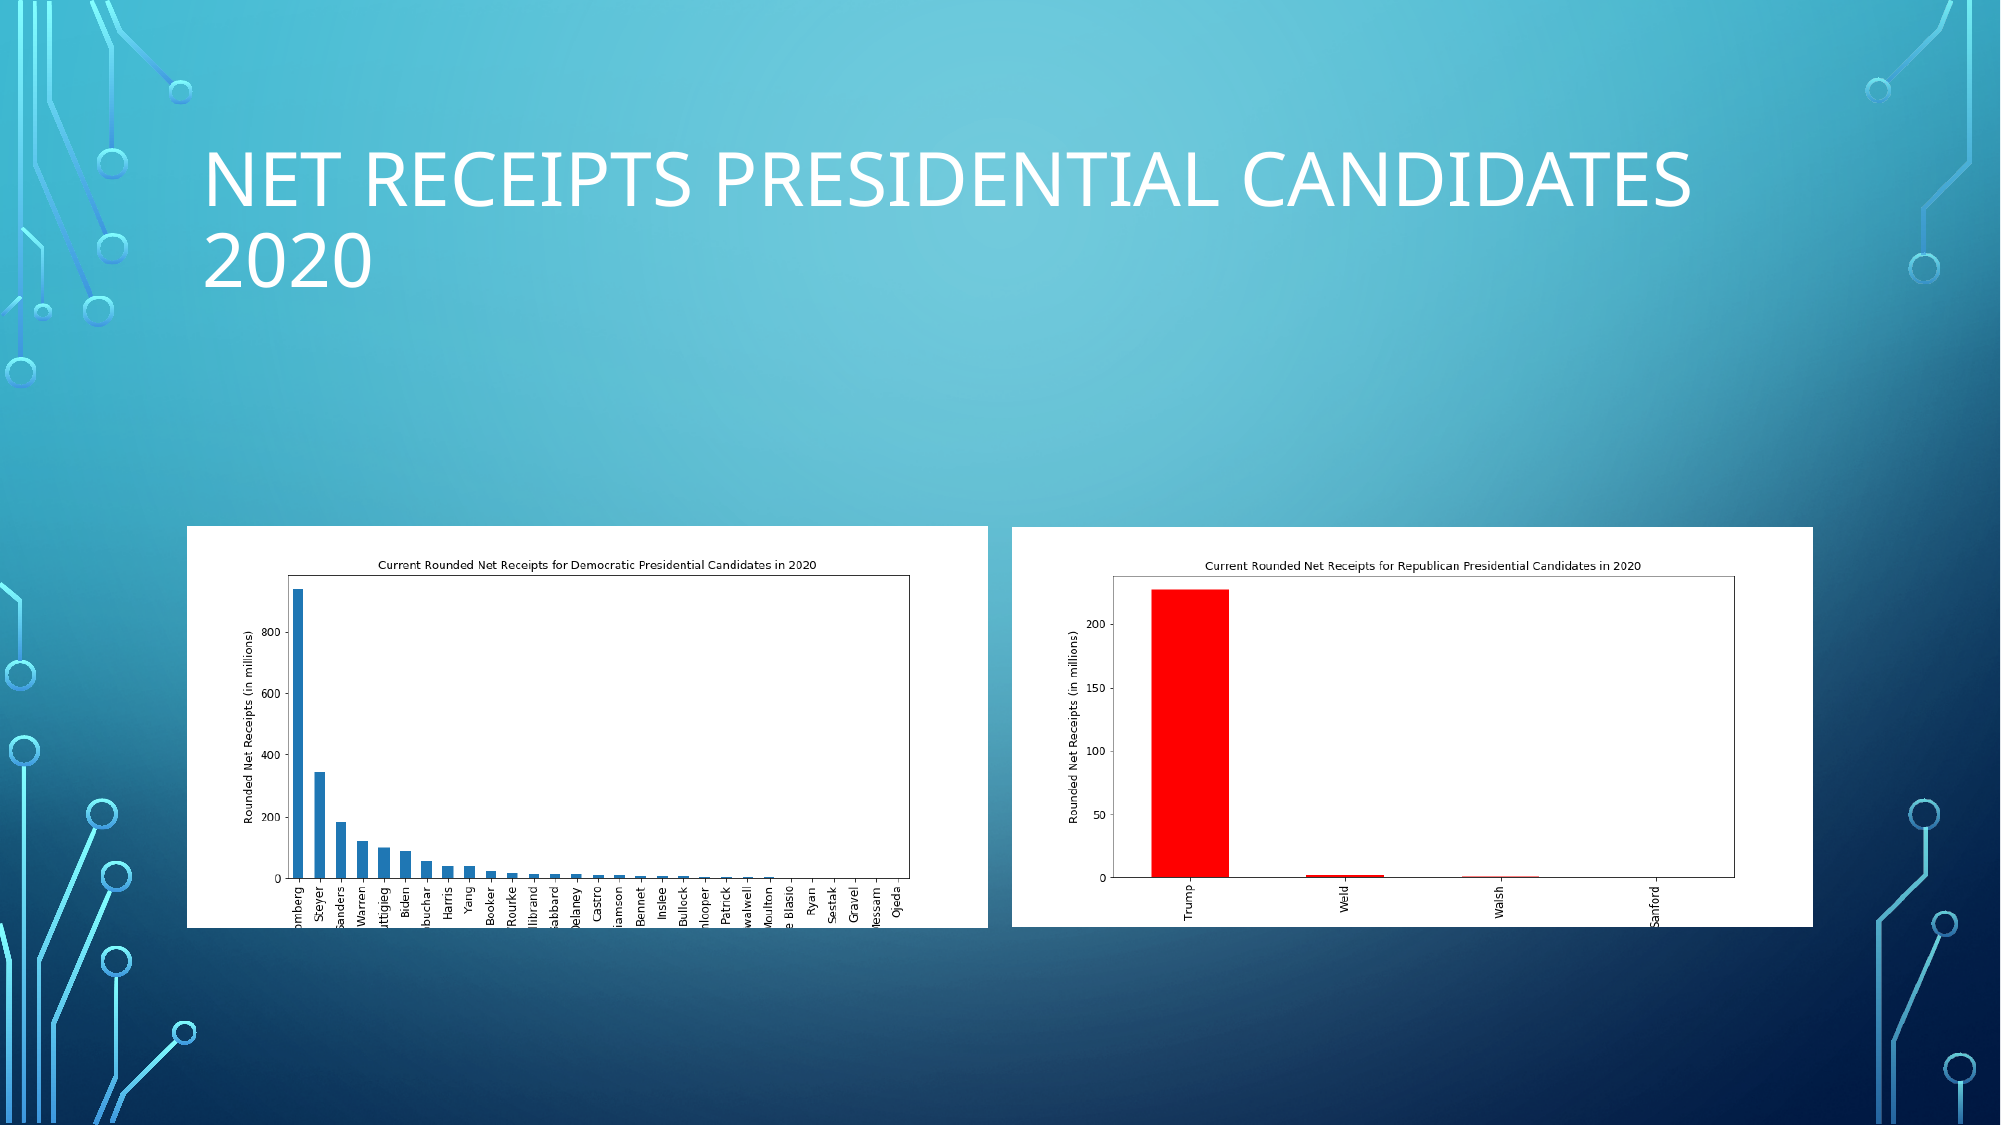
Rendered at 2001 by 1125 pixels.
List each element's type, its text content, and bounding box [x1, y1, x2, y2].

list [1012, 526, 1813, 928]
title Net receipts presidential candidates 2020 [187, 101, 1813, 344]
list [186, 526, 988, 928]
